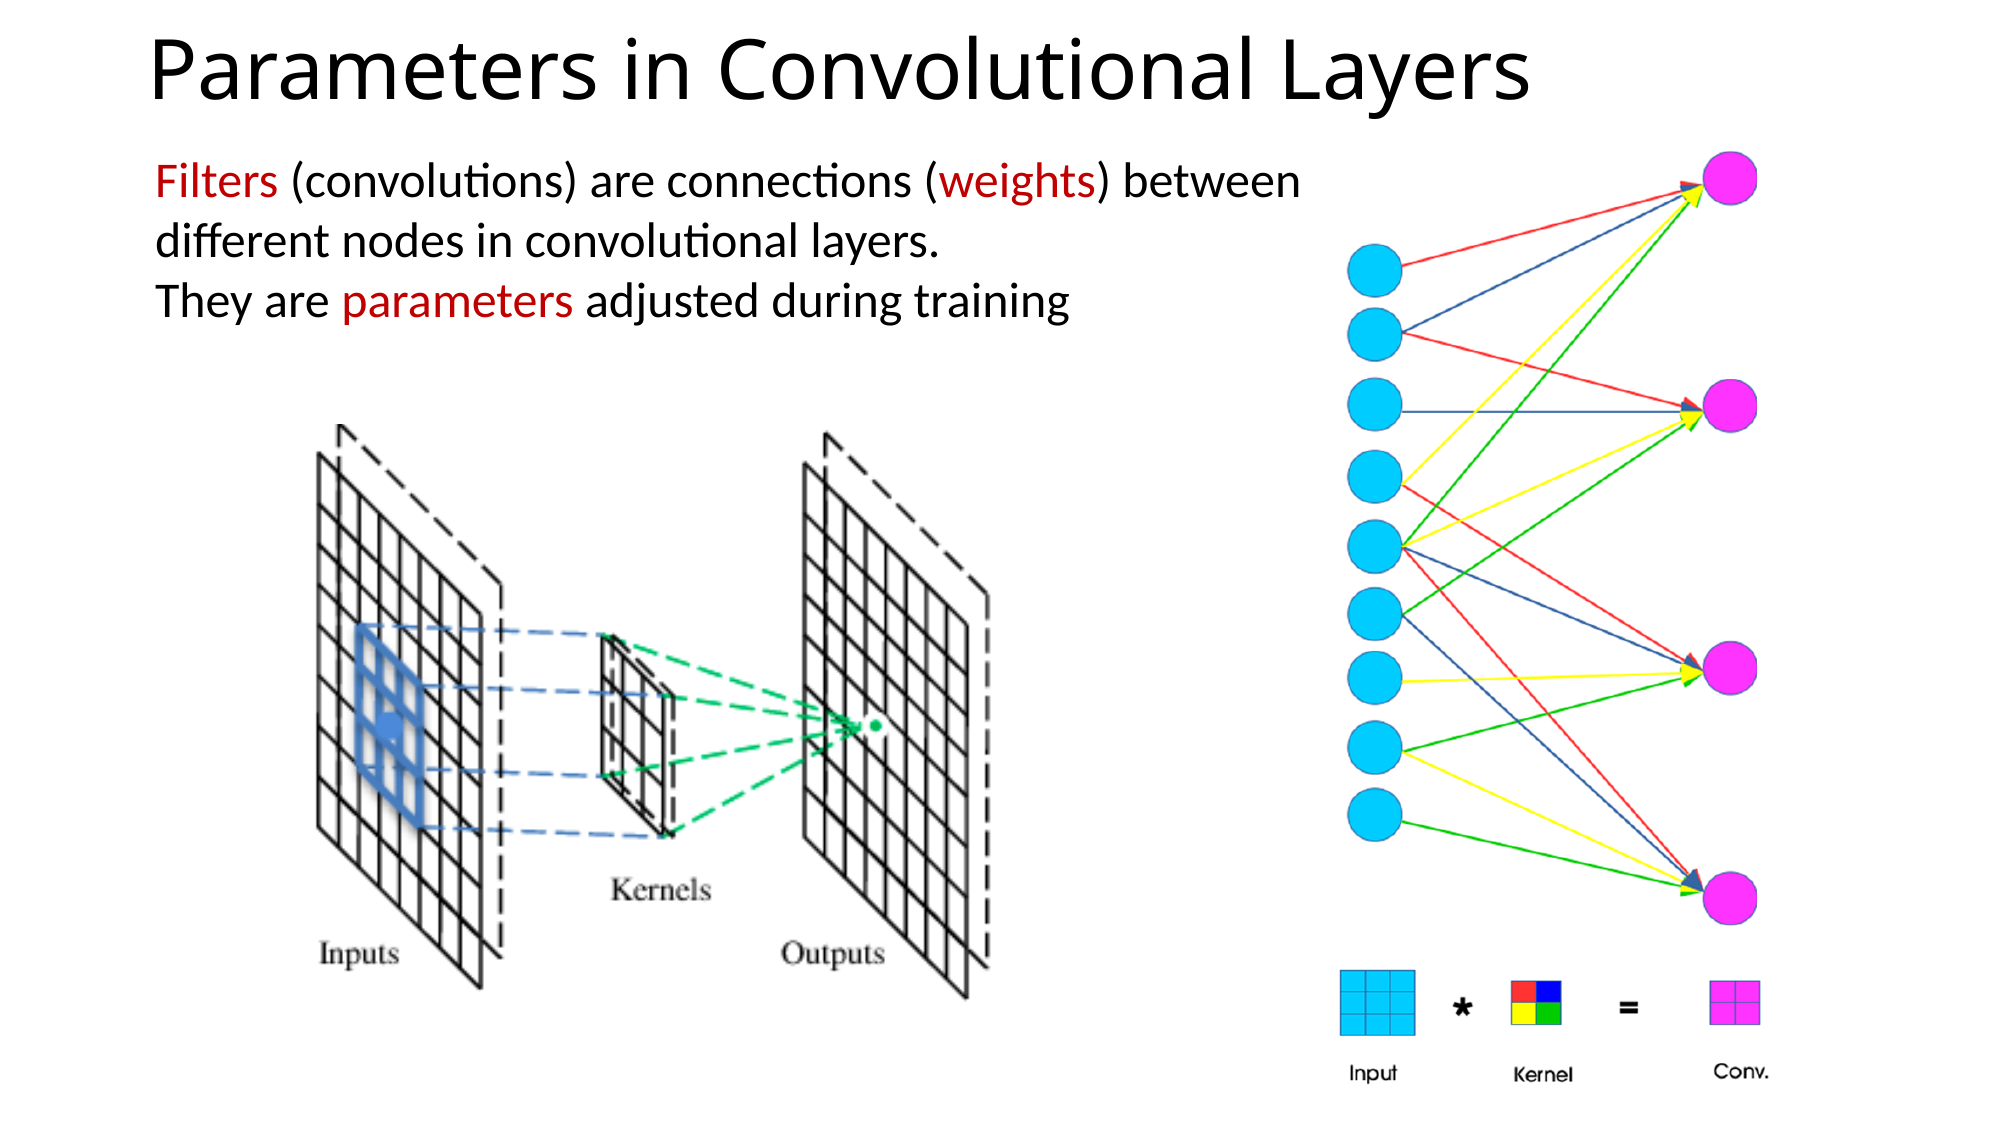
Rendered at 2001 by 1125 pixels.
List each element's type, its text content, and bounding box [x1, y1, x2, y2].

text_box Parameters in Convolutional Layers [132, 20, 1692, 239]
picture [1289, 129, 1770, 1097]
picture [289, 424, 1001, 1009]
text_box Filters (convolutions) are connections (weights) between different nodes in convolutional layers. They are parameters adjusted during training [140, 239, 1289, 335]
